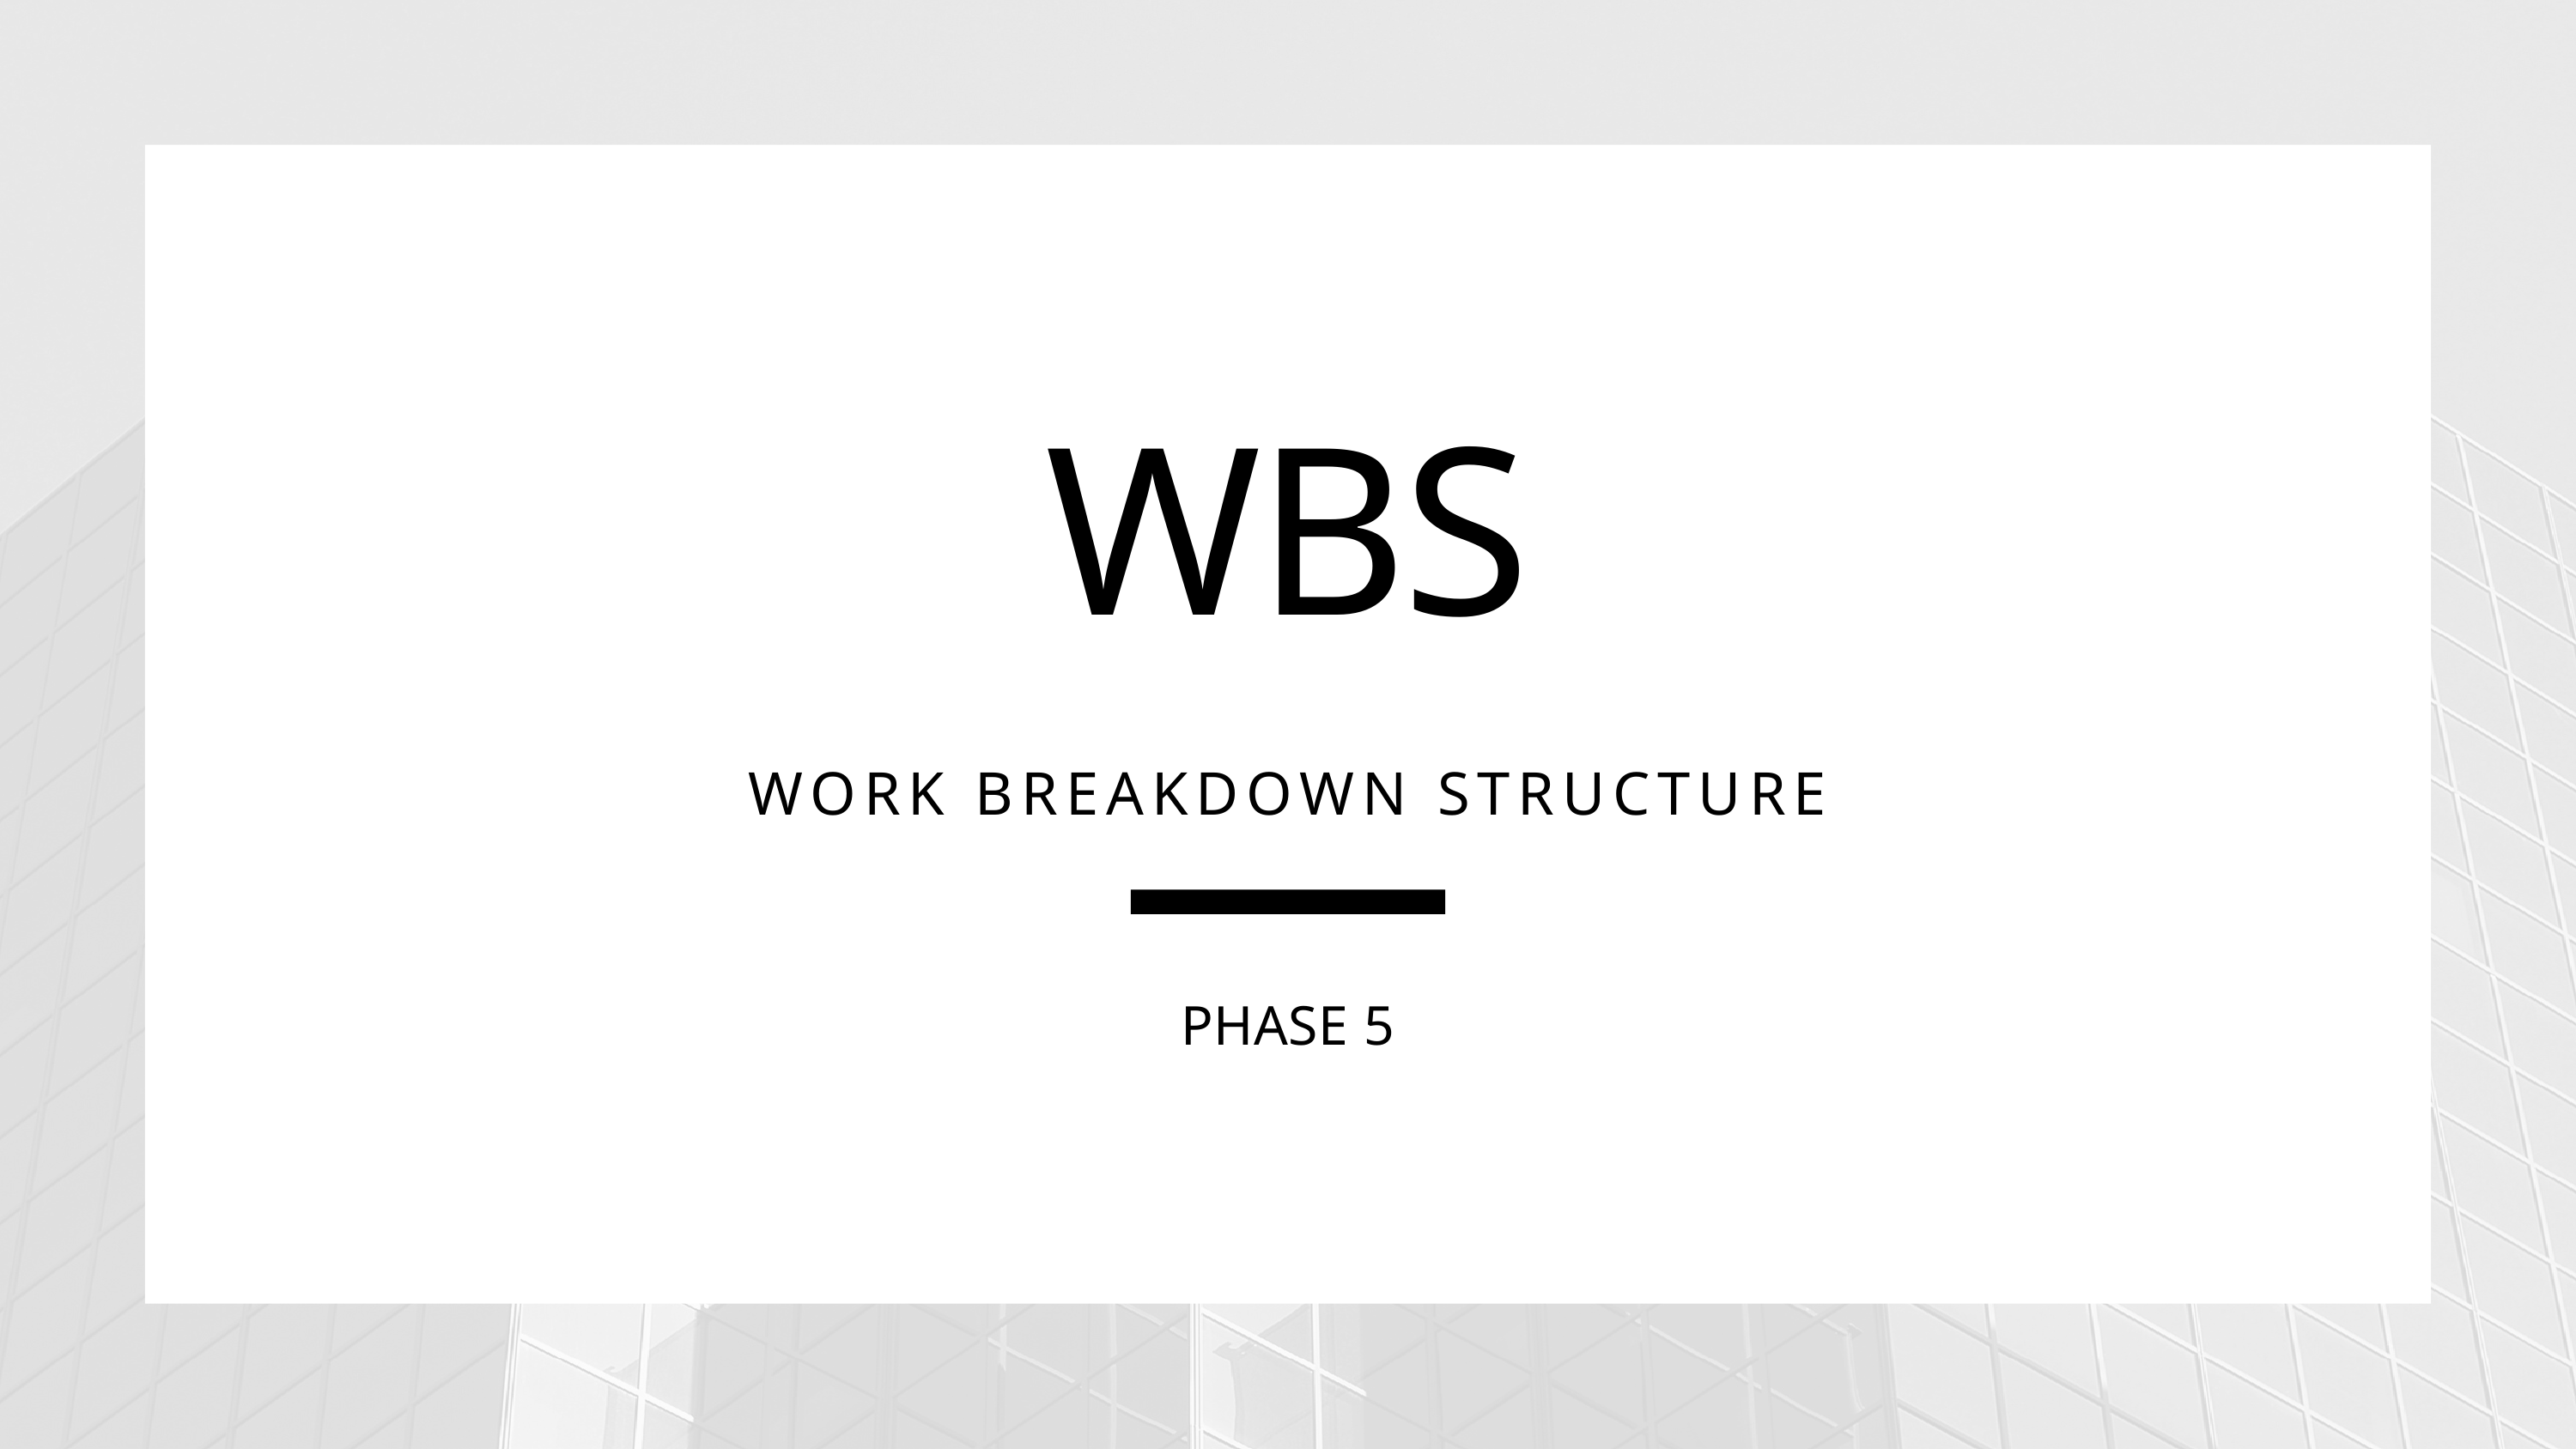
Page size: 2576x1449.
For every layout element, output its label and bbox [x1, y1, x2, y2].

text_box [459, 399, 2117, 1050]
text_box [144, 144, 2432, 1304]
